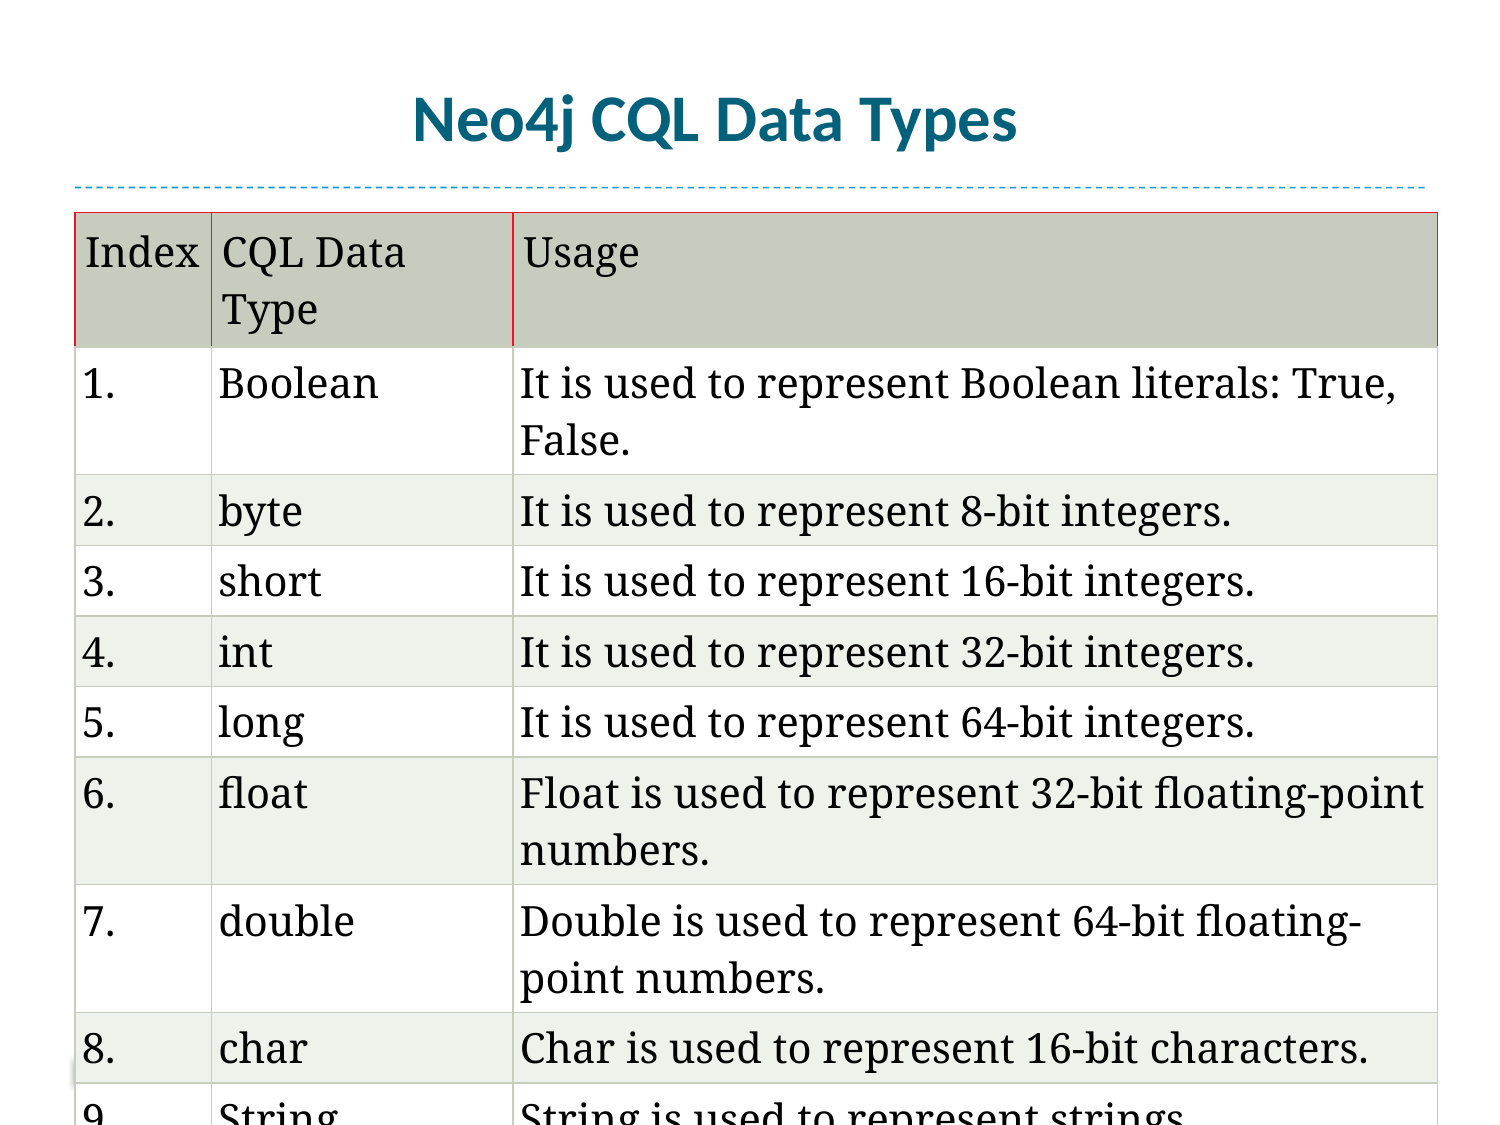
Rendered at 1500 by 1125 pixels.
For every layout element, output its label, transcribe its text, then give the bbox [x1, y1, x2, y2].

table_cell Float is used to represent 32-bit floating-point numbers. [514, 758, 1437, 884]
table_cell Boolean [212, 348, 512, 474]
table_cell byte [212, 475, 512, 545]
table_cell float [212, 758, 512, 884]
table_cell Char is used to represent 16-bit characters. [514, 1013, 1437, 1082]
table_cell long [212, 687, 512, 756]
table_cell It is used to represent 8-bit integers. [514, 475, 1437, 545]
table_cell 3. [76, 546, 211, 615]
table_cell 4. [76, 617, 211, 686]
table_cell 8. [76, 1013, 211, 1082]
table_header Usage [514, 213, 1437, 346]
table_cell 1. [76, 348, 211, 474]
title Neo4j CQL Data Types [194, 66, 1237, 163]
table_cell It is used to represent 16-bit integers. [514, 546, 1437, 615]
table_cell 2. [76, 475, 211, 545]
table_cell It is used to represent 64-bit integers. [514, 687, 1437, 756]
table_cell 5. [76, 687, 211, 756]
table_cell It is used to represent Boolean literals: True, False. [514, 348, 1437, 474]
table_cell char [212, 1013, 512, 1082]
table_cell 7. [76, 885, 211, 1012]
table_header Index [76, 213, 211, 346]
table_cell String [212, 1084, 512, 1125]
table_cell 9. [76, 1084, 211, 1125]
slide_number 152 [100, 1042, 426, 1103]
table_cell It is used to represent 32-bit integers. [514, 617, 1437, 686]
table_cell 6. [76, 758, 211, 884]
footer Mrs. Deepali Jaadhav [475, 1042, 1051, 1103]
table_cell double [212, 885, 512, 1012]
table_cell int [212, 617, 512, 686]
table_cell short [212, 546, 512, 615]
table_header CQL Data Type [212, 213, 512, 346]
table_cell Double is used to represent 64-bit floating-point numbers. [514, 885, 1437, 1012]
table_cell String is used to represent strings. [514, 1084, 1437, 1125]
